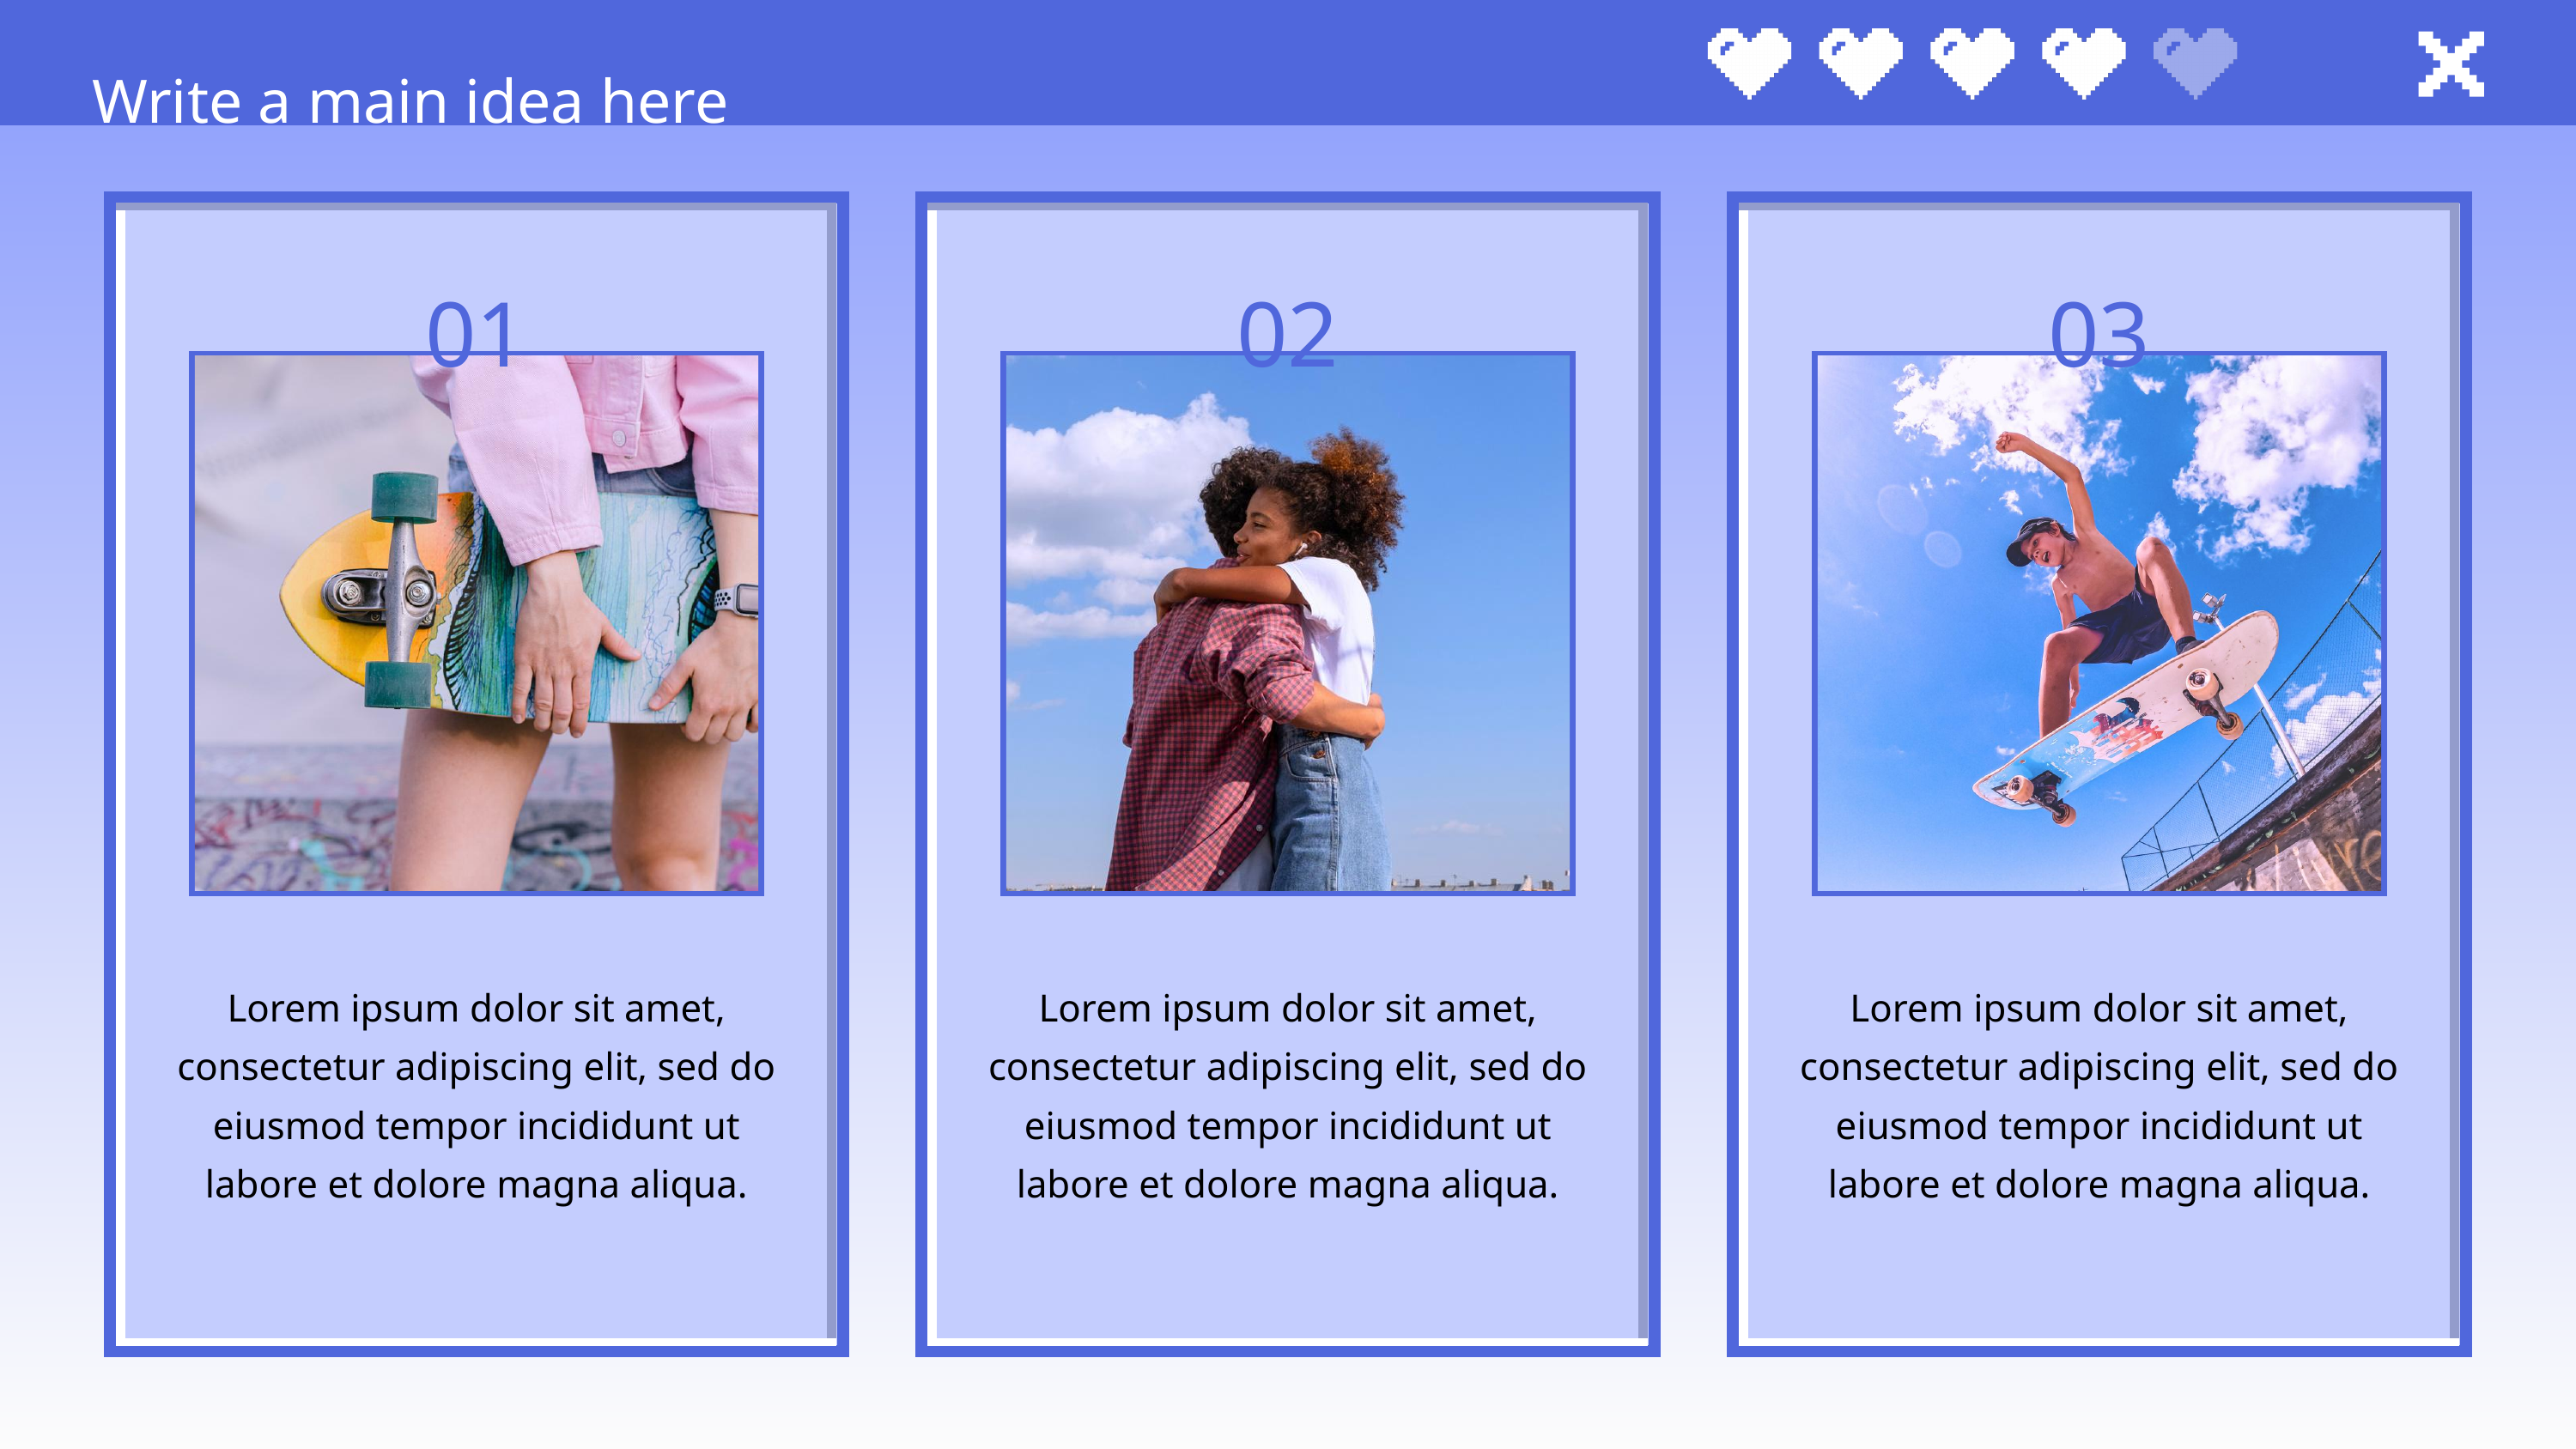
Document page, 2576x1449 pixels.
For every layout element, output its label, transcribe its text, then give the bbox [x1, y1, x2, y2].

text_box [0, 336, 104, 339]
text_box [0, 215, 104, 219]
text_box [0, 406, 703, 1145]
picture [1005, 355, 1571, 892]
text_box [0, 0, 2576, 126]
text_box 03 [1886, 235, 2312, 329]
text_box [1000, 330, 1576, 896]
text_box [1811, 330, 2387, 896]
text_box 01 [264, 235, 690, 329]
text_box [2472, 336, 2576, 339]
picture [194, 355, 759, 892]
text_box [1661, 215, 1727, 219]
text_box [1661, 336, 1727, 339]
text_box 02 [1075, 235, 1501, 329]
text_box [849, 336, 915, 339]
text_box [849, 215, 915, 219]
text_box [1661, 328, 1727, 332]
text_box Lorem ipsum dolor sit amet, consectetur adipiscing elit, sed do eiusmod tempor incididunt ut labore et dolore magna aliqua. [161, 1151, 793, 1206]
picture [1817, 355, 2382, 892]
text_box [1707, 28, 2238, 100]
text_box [1519, 406, 2576, 1145]
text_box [0, 328, 104, 332]
text_box Lorem ipsum dolor sit amet, consectetur adipiscing elit, sed do eiusmod tempor incididunt ut labore et dolore magna aliqua. [1783, 1151, 2415, 1206]
text_box [2472, 215, 2576, 219]
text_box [708, 406, 1515, 1145]
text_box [2472, 328, 2576, 332]
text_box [189, 330, 765, 896]
text_box Lorem ipsum dolor sit amet, consectetur adipiscing elit, sed do eiusmod tempor incididunt ut labore et dolore magna aliqua. [972, 1151, 1604, 1206]
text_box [849, 328, 915, 332]
